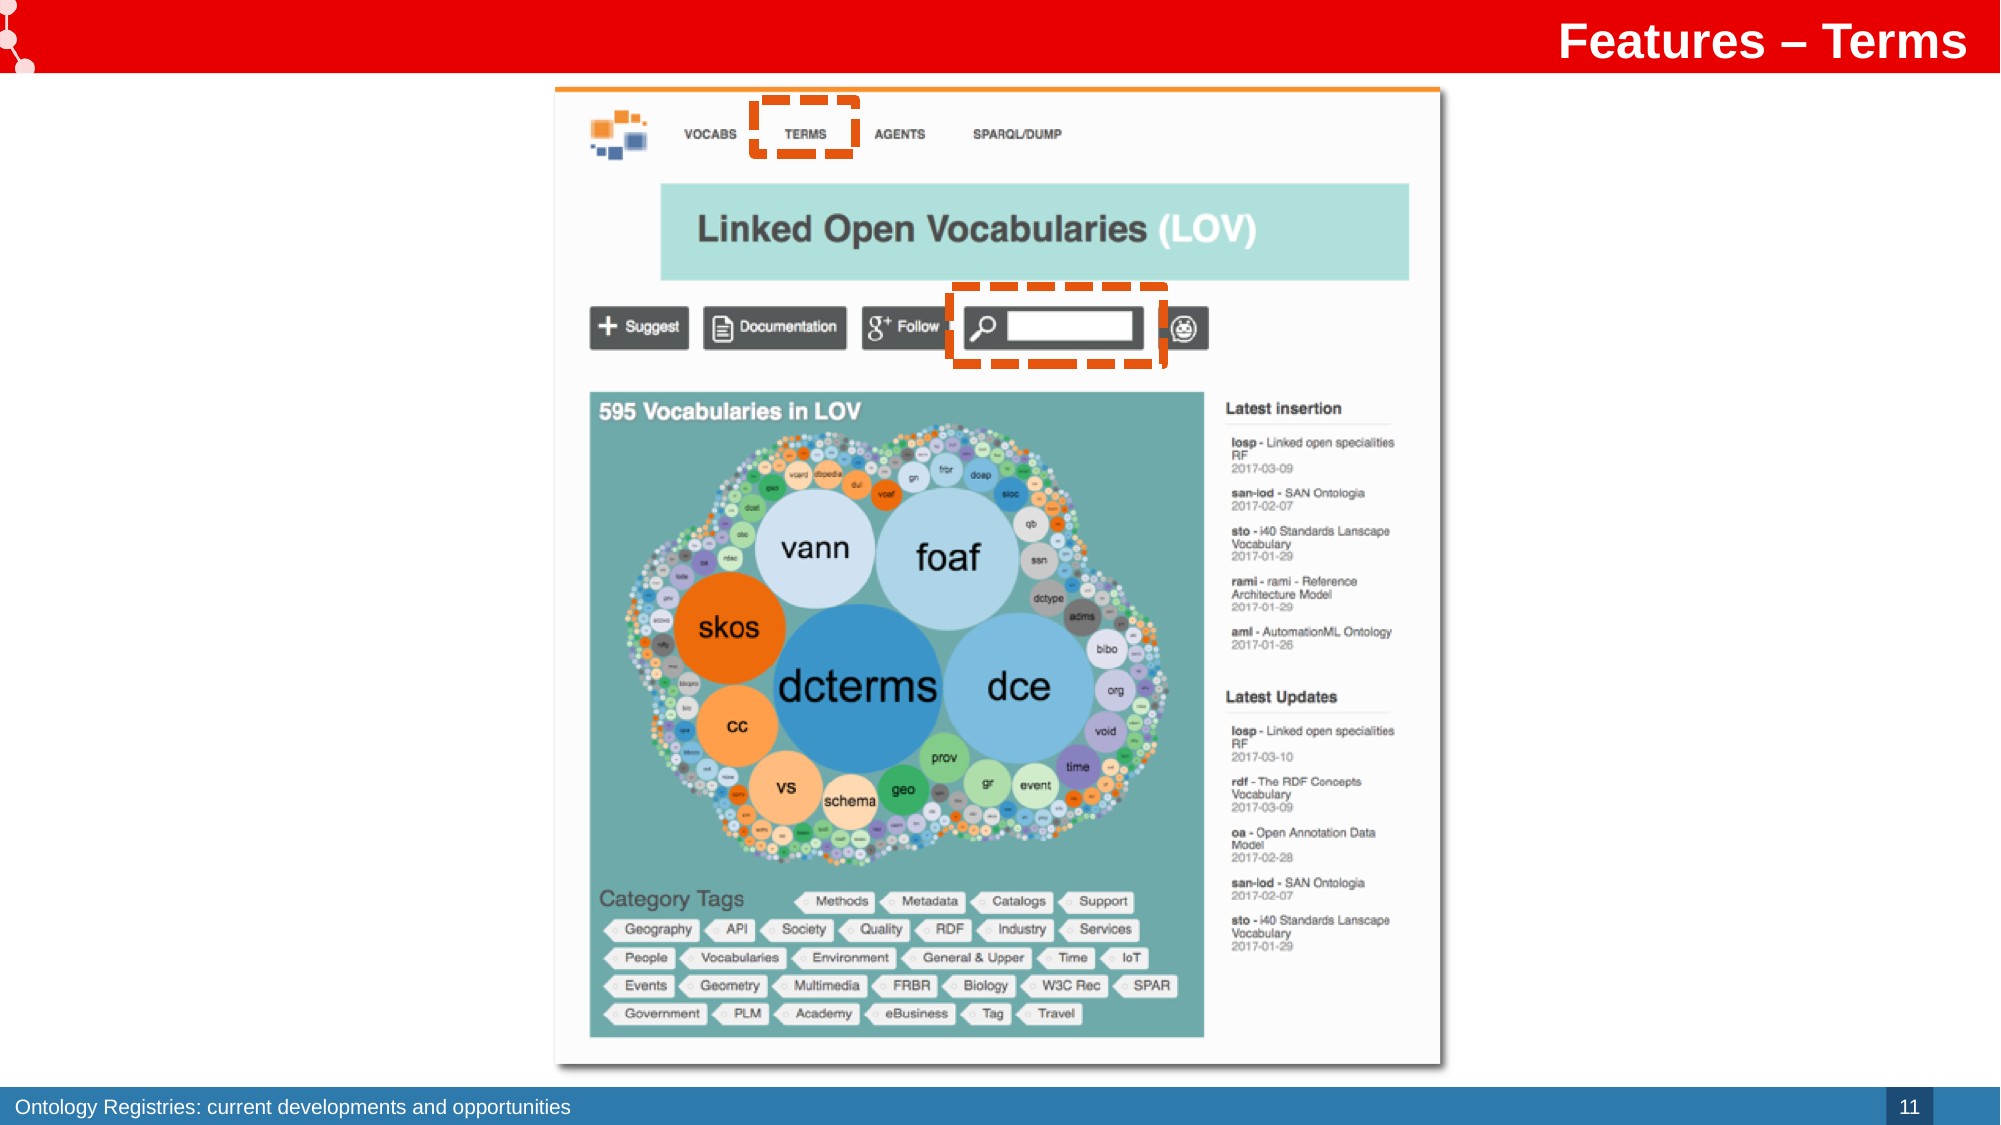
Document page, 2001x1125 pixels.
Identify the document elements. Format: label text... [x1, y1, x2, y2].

title Features – Terms [283, 13, 1984, 64]
picture [550, 82, 1450, 1076]
slide_number 11 [1886, 1086, 1934, 1125]
